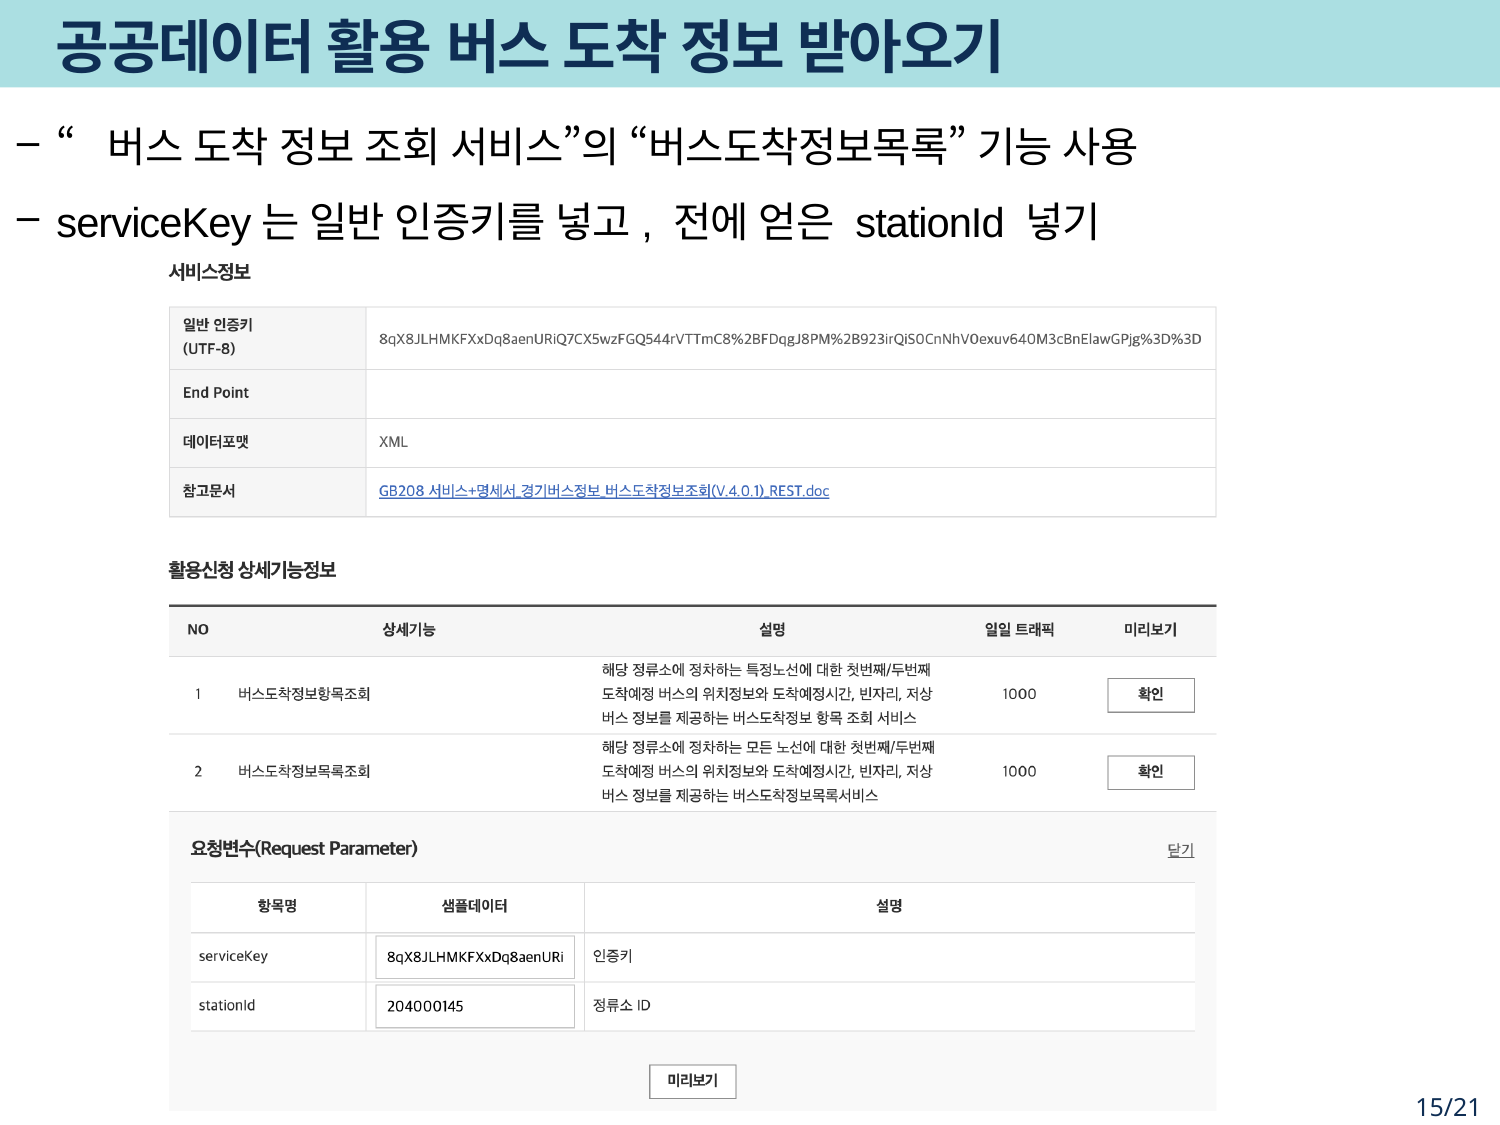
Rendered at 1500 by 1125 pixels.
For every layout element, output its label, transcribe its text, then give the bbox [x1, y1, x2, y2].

picture [159, 255, 1223, 1111]
title 공공데이터 활용 버스 도착 정보 받아오기 [40, 5, 1288, 84]
text_box “버스 도착 정보 조회 서비스”의 “버스도착정보목록” 기능 사용 serviceKey는 일반 인증키를 넣고, 전에 얻은 stationId 넣기 [0, 113, 1400, 254]
